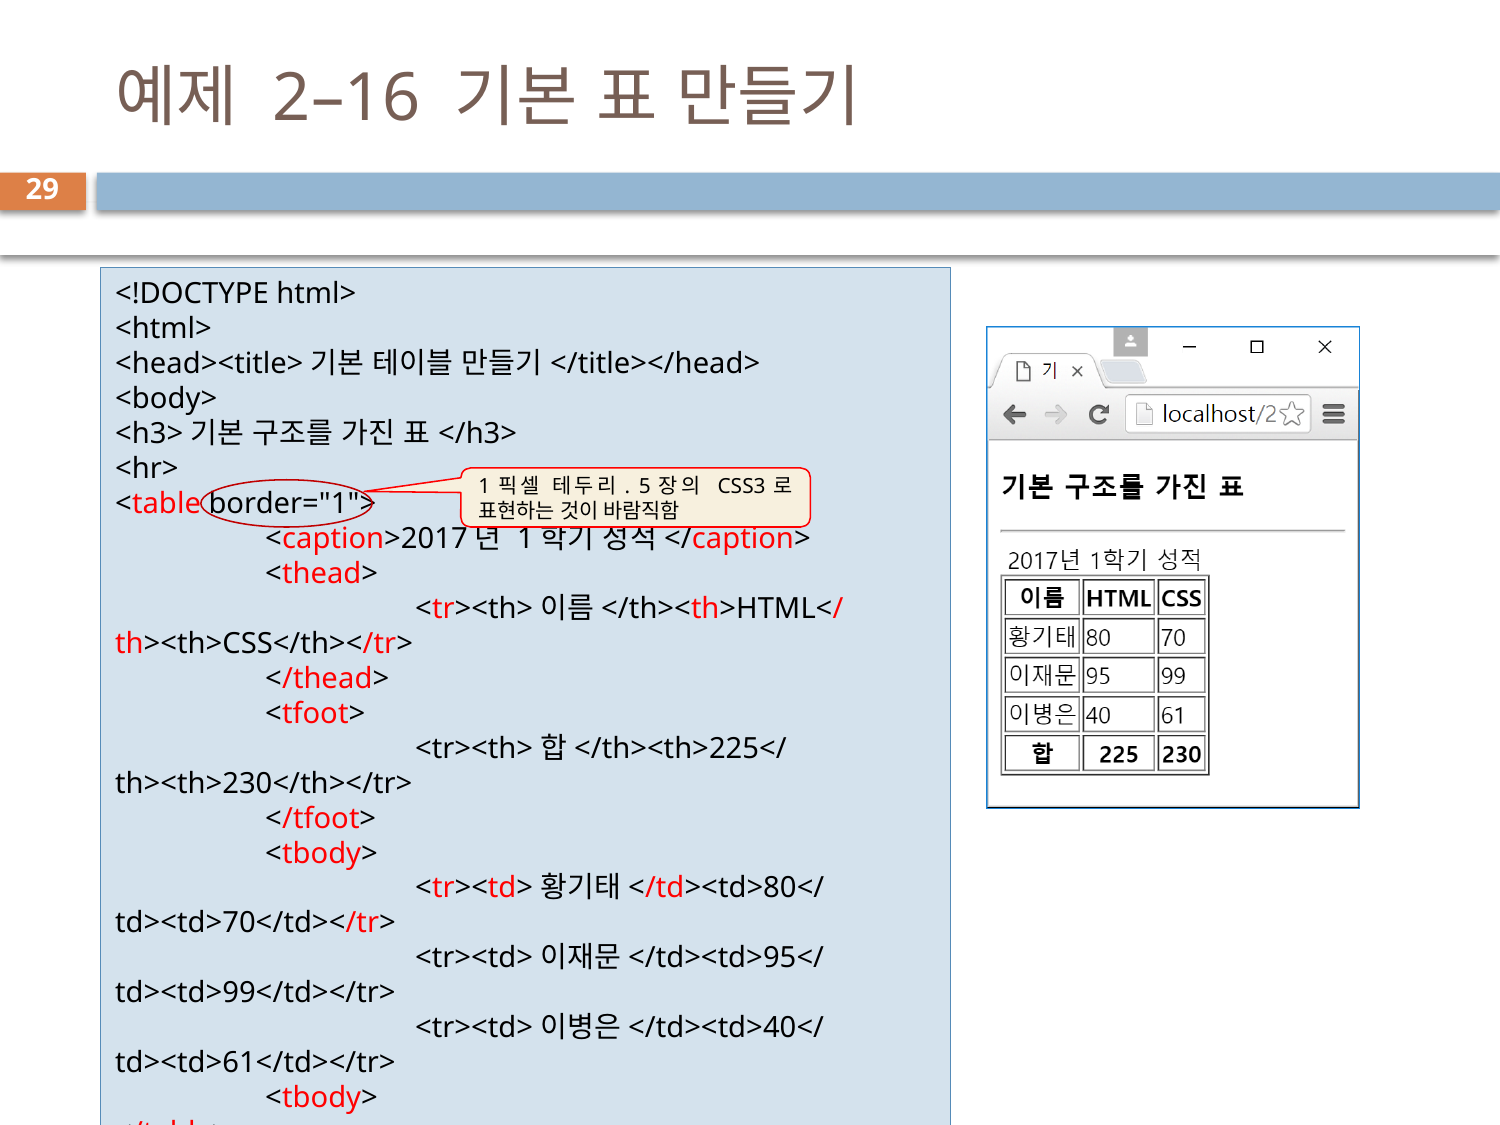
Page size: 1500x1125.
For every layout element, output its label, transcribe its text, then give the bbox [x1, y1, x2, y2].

text_box 1픽셀 테두리. 5장의 CSS3로 표현하는 것이 바람직함 [362, 466, 813, 529]
picture [986, 325, 1360, 809]
text_box <!DOCTYPE html> <html> <head><title>기본 테이블 만들기</title></head> <body> <h3>기본 구조를 가진 표</h3> <hr> <table border="1"> <caption>2017년 1학기 성적</caption> <thead> <tr><th>이름</th><th>HTML</th><th>CSS</th></tr> </thead> <tfoot> <tr><th>합</th><th>225</th><th>230</th></tr> </tfoot> <tbody> <tr><td>황기태</td><td>80</td><td>70</td></tr> <tr><td>이재문</td><td>95</td><td>99</td></tr> <tr><td>이병은</td><td>40</td><td>61</td></tr> <tbody> </table> </body> </html> [100, 267, 951, 1125]
text_box [199, 478, 374, 529]
title 예제 2–16 기본 표 만들기 [100, 37, 1438, 149]
slide_number 29 [0, 170, 87, 211]
